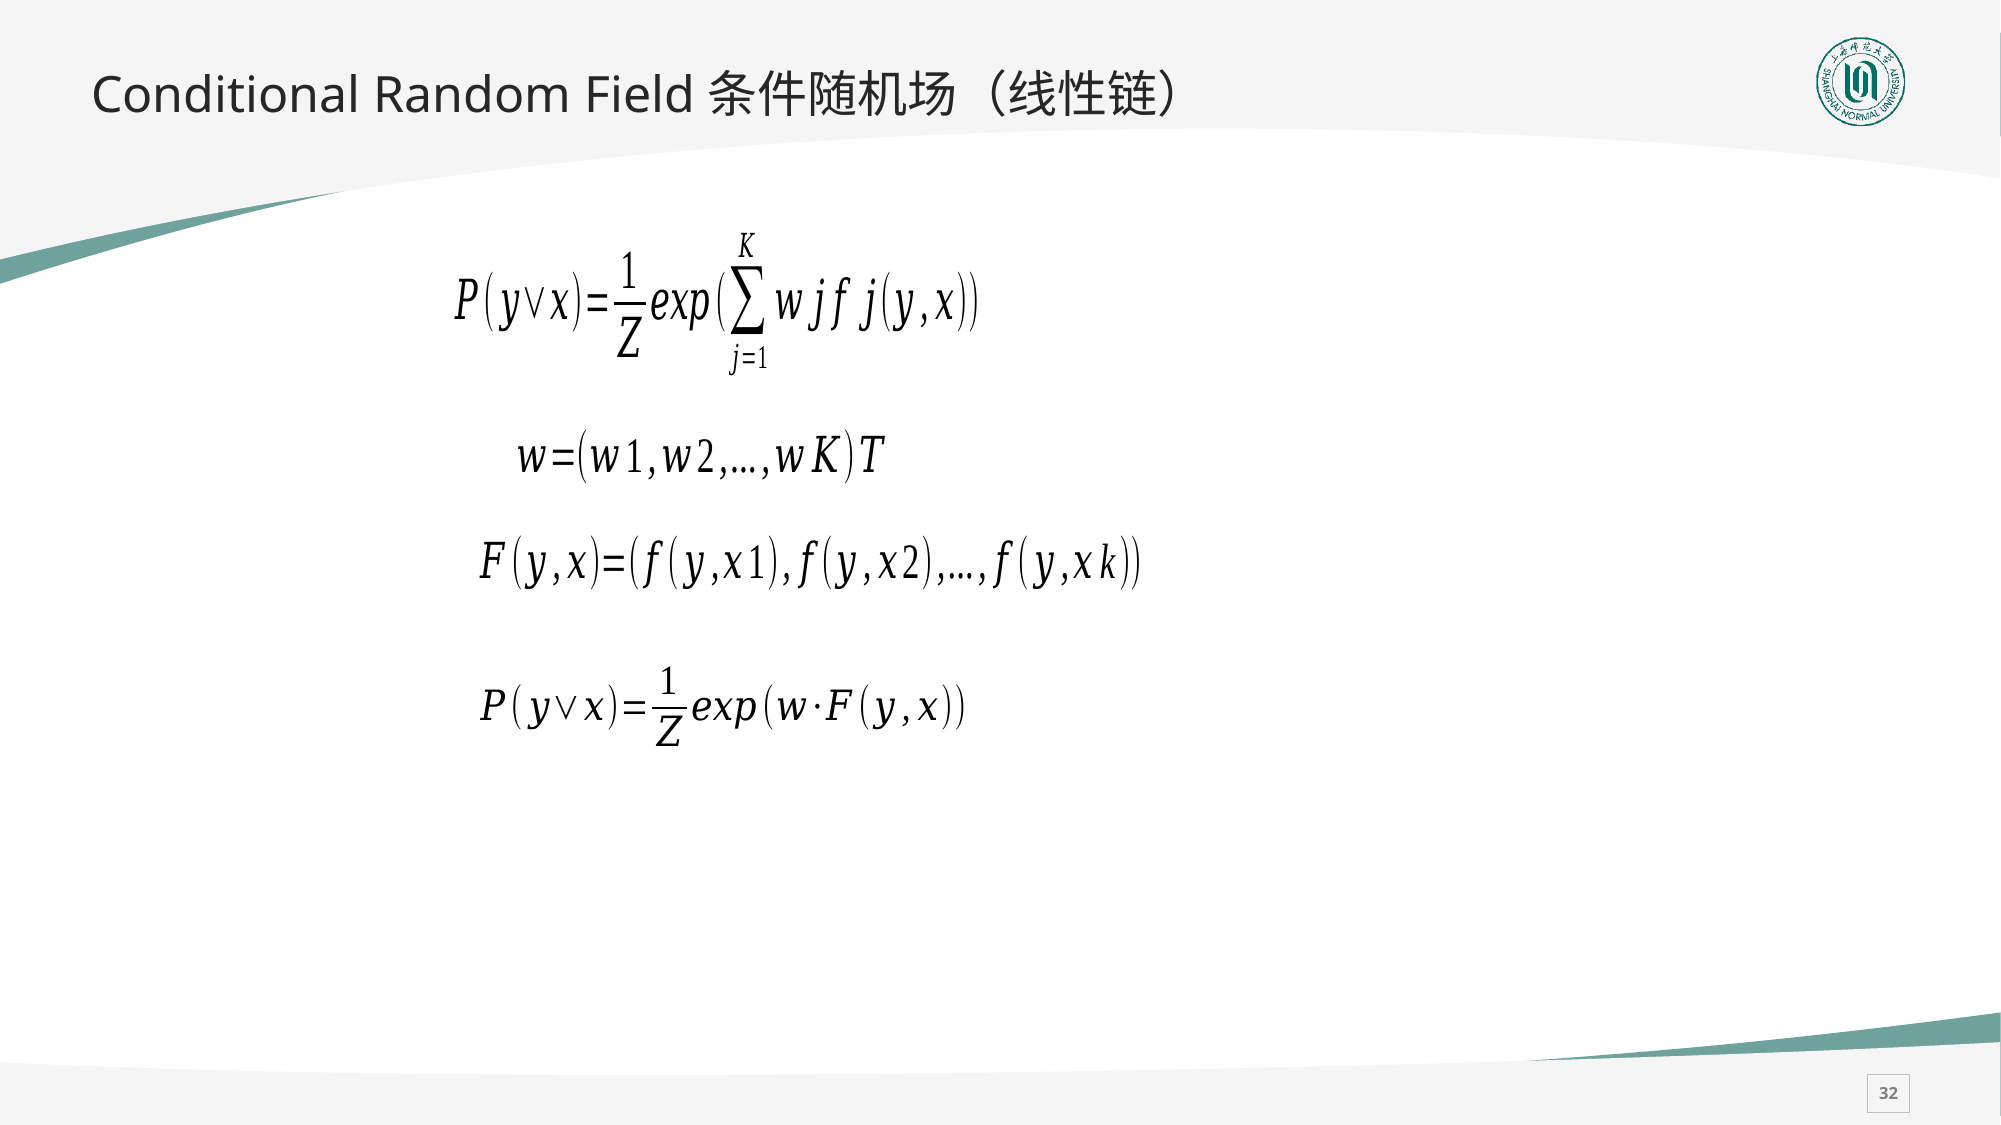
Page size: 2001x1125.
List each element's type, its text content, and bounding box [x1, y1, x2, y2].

title Conditional Random Field条件随机场（线性链） [79, 57, 1880, 146]
picture [1812, 33, 1909, 130]
